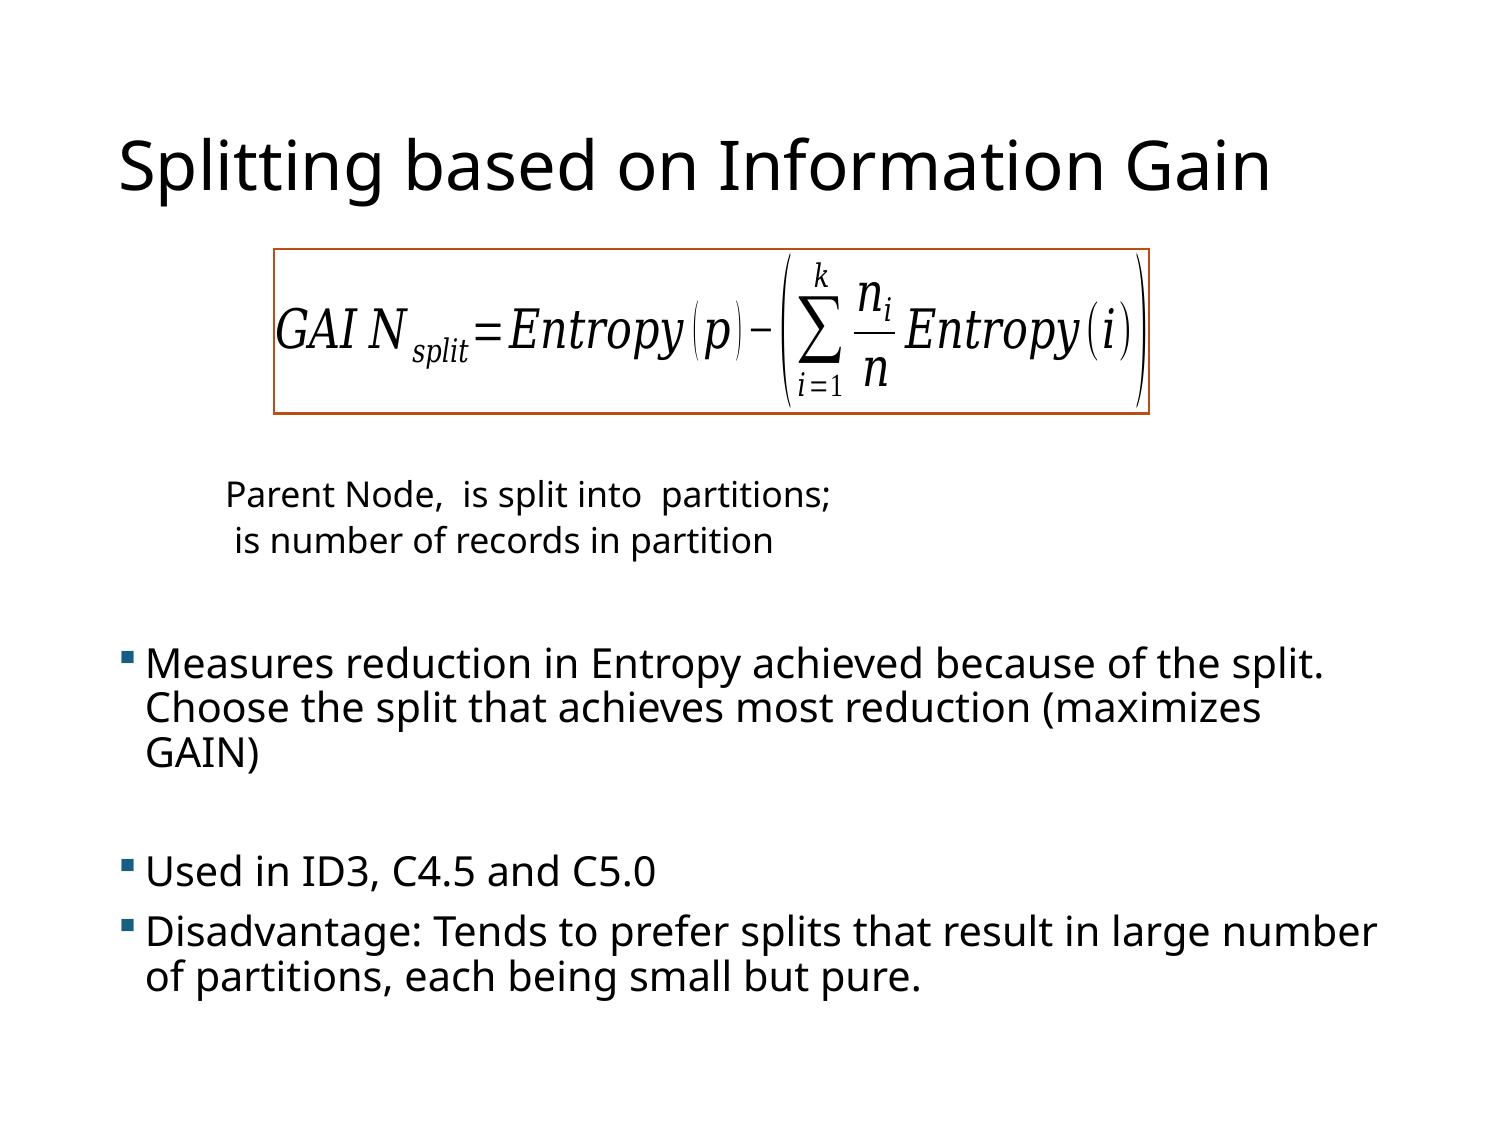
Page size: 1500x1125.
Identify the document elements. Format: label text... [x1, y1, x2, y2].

title Splitting based on Information Gain [103, 59, 1397, 278]
